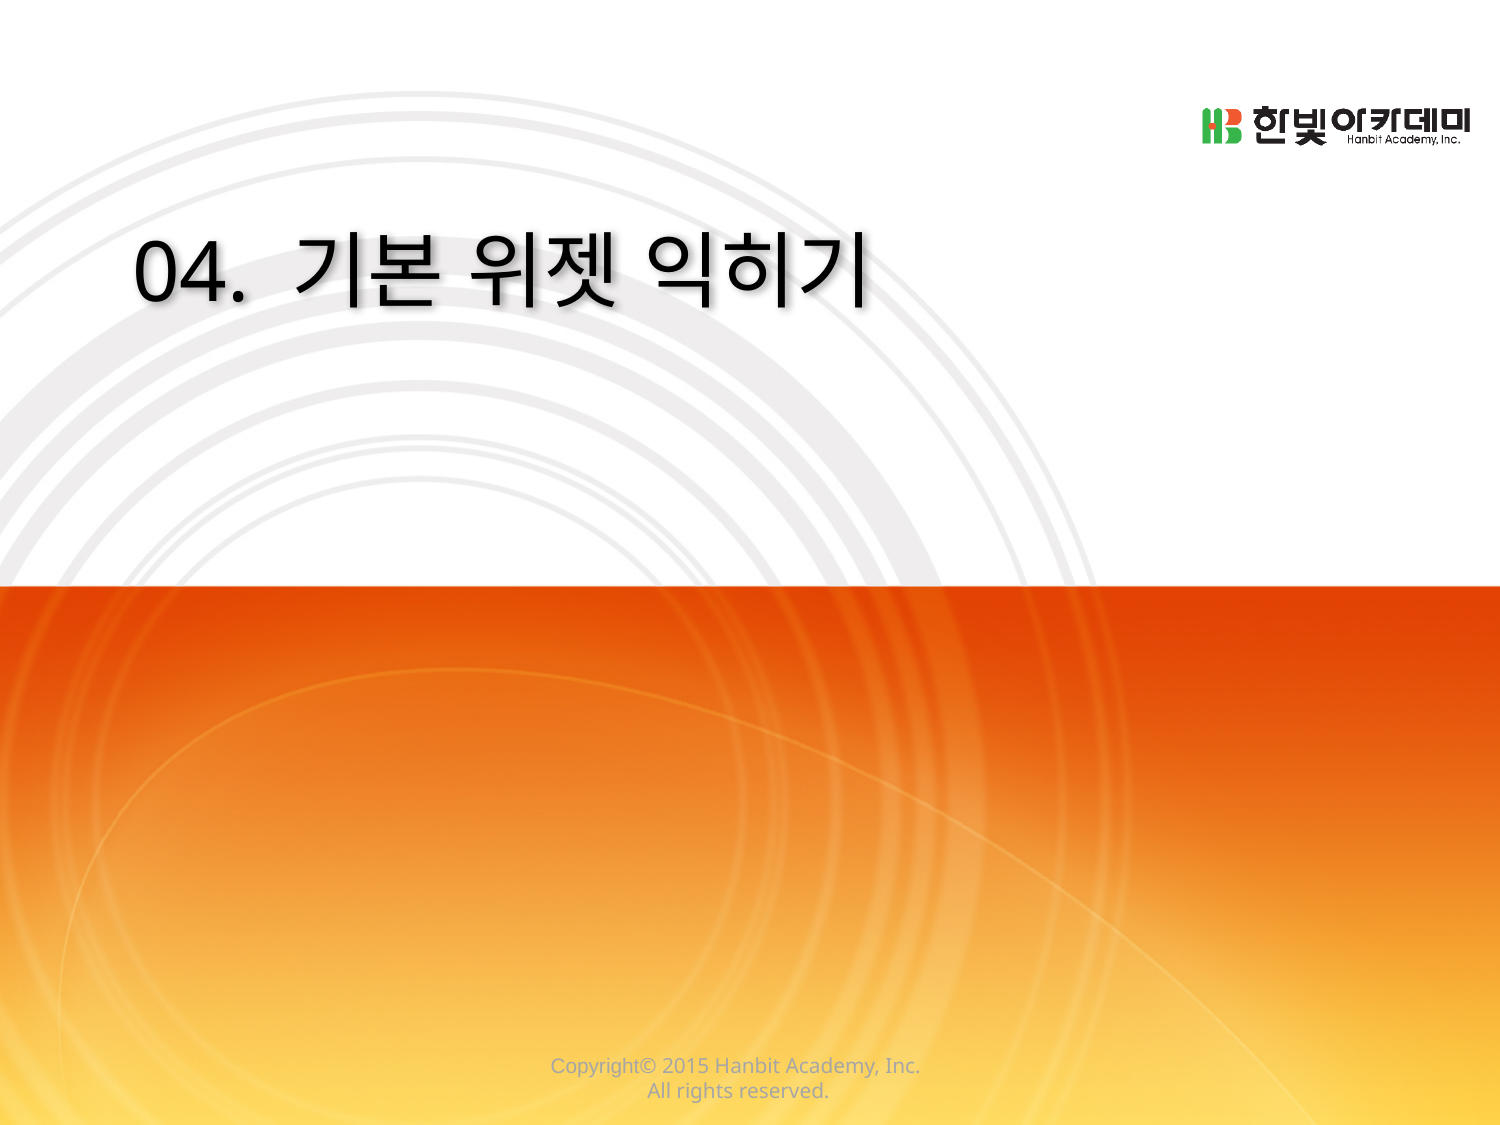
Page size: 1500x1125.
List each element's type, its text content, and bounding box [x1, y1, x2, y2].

picture [0, 0, 1500, 1125]
title 04. 기본 위젯 익히기 [132, 147, 1361, 326]
